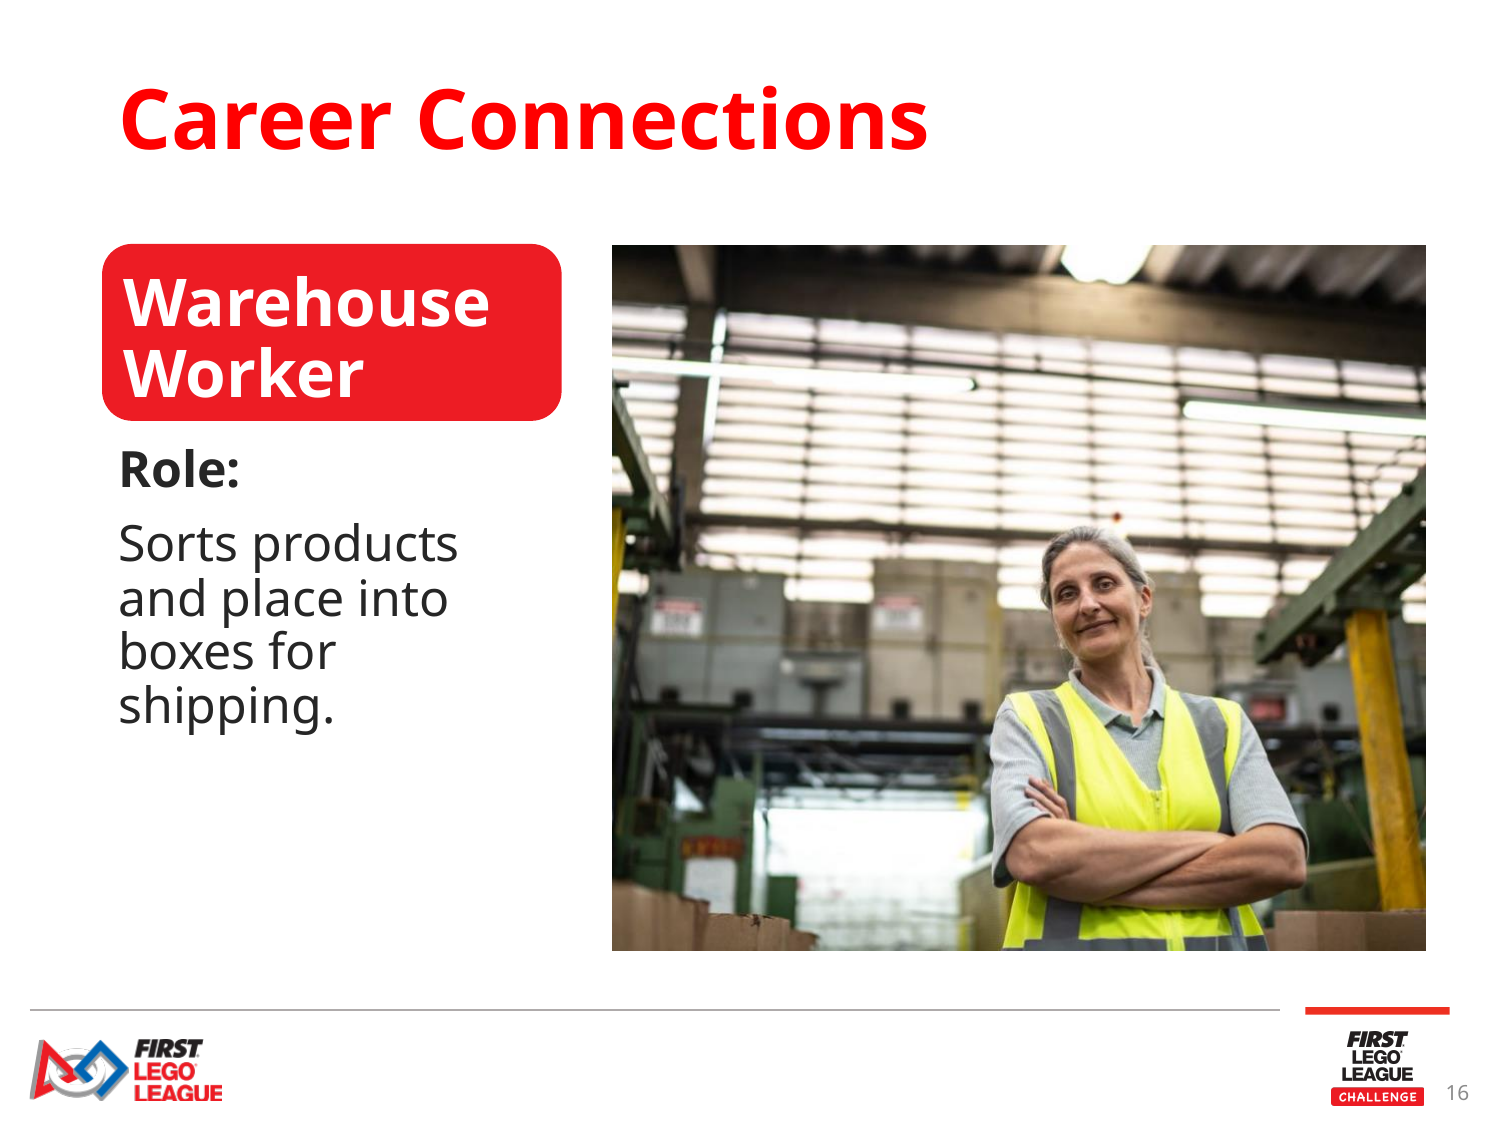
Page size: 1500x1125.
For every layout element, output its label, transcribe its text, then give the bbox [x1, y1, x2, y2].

text_box Warehouse Worker [108, 261, 569, 420]
title Career Connections [103, 59, 1397, 185]
list Role: Sorts products and place into boxes for shipping. [103, 436, 539, 760]
picture [612, 245, 1426, 951]
text_box [102, 243, 559, 409]
slide_number 16 [1425, 1076, 1484, 1111]
